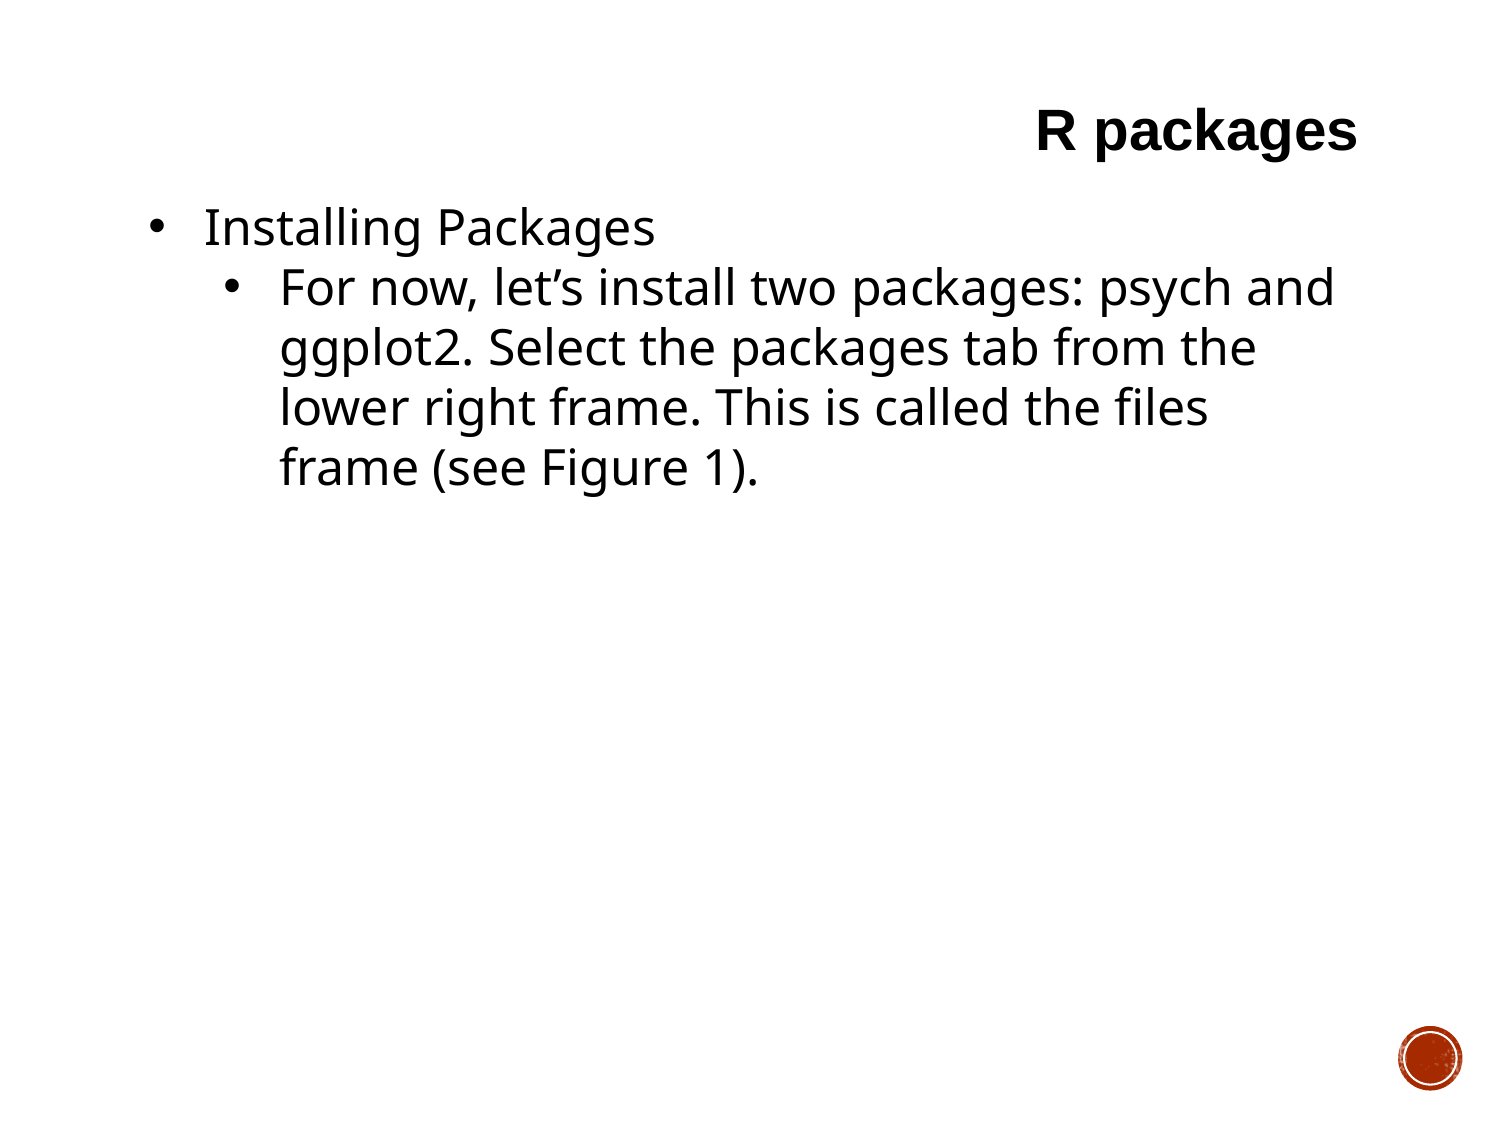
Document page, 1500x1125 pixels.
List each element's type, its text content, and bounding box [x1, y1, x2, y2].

text_box Installing Packages For now, let’s install two packages: psych and ggplot2. Select the packages tab from the lower right frame. This is called the files frame (see Figure 1). [133, 188, 1375, 503]
text_box R packages [80, 98, 1375, 170]
